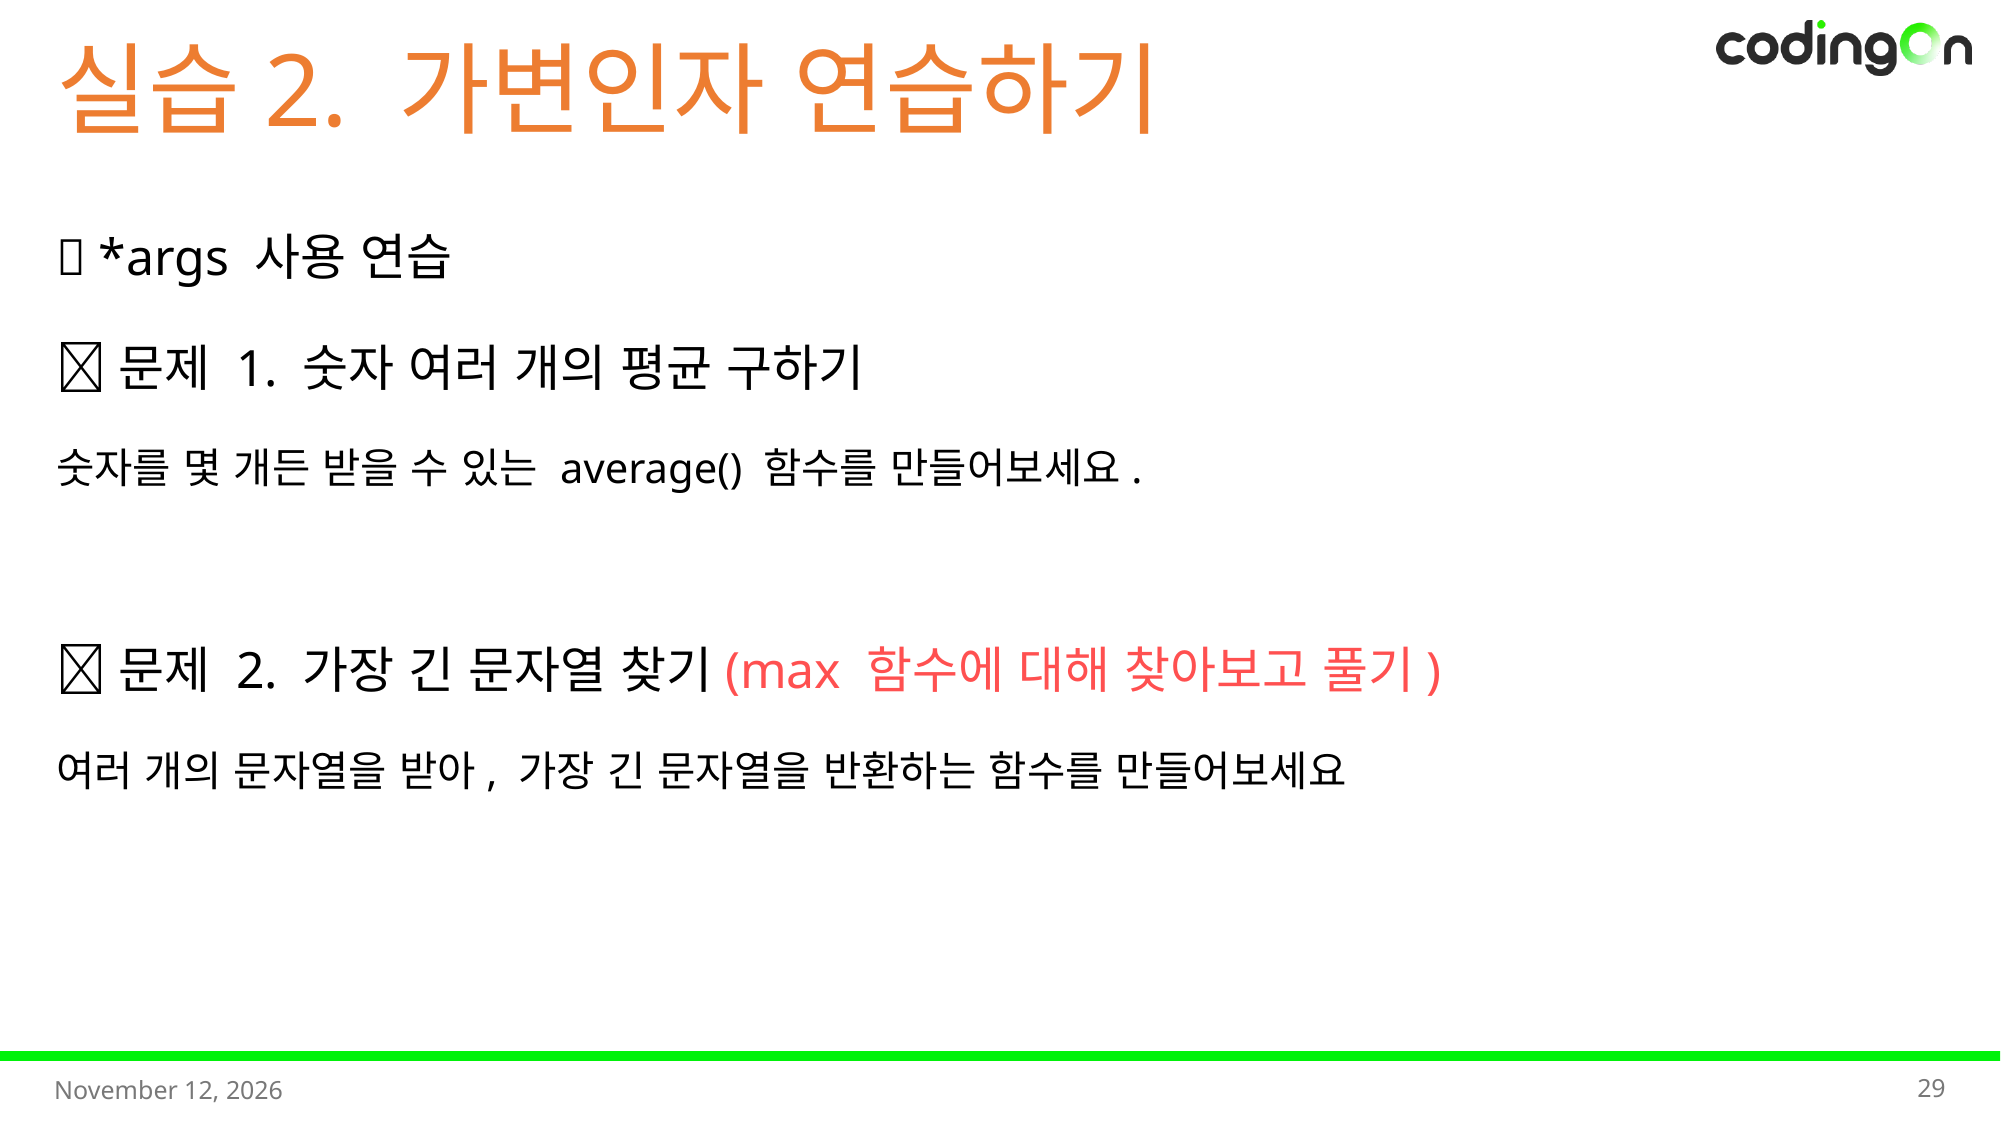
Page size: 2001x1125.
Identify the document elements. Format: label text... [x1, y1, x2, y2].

picture [1767, 20, 1972, 76]
slide_number 29 [1510, 1059, 1961, 1120]
list ✅ *args 사용 연습 📌문제 1. 숫자 여러 개의 평균 구하기 숫자를 몇 개든 받을 수 있는 average() 함수를 만들어보세요. 📌문제 2. 가장 긴 문자열 찾기(max 함수에 대해 찾아보고 풀기) 여러 개의 문자열을 받아, 가장 긴 문자열을 반환하는 함수를 만들어보세요 [41, 187, 1951, 1029]
text_box 실습2. 가변인자 연습하기 [41, 0, 1767, 188]
slide_number 2025년 7월 [39, 1061, 490, 1122]
